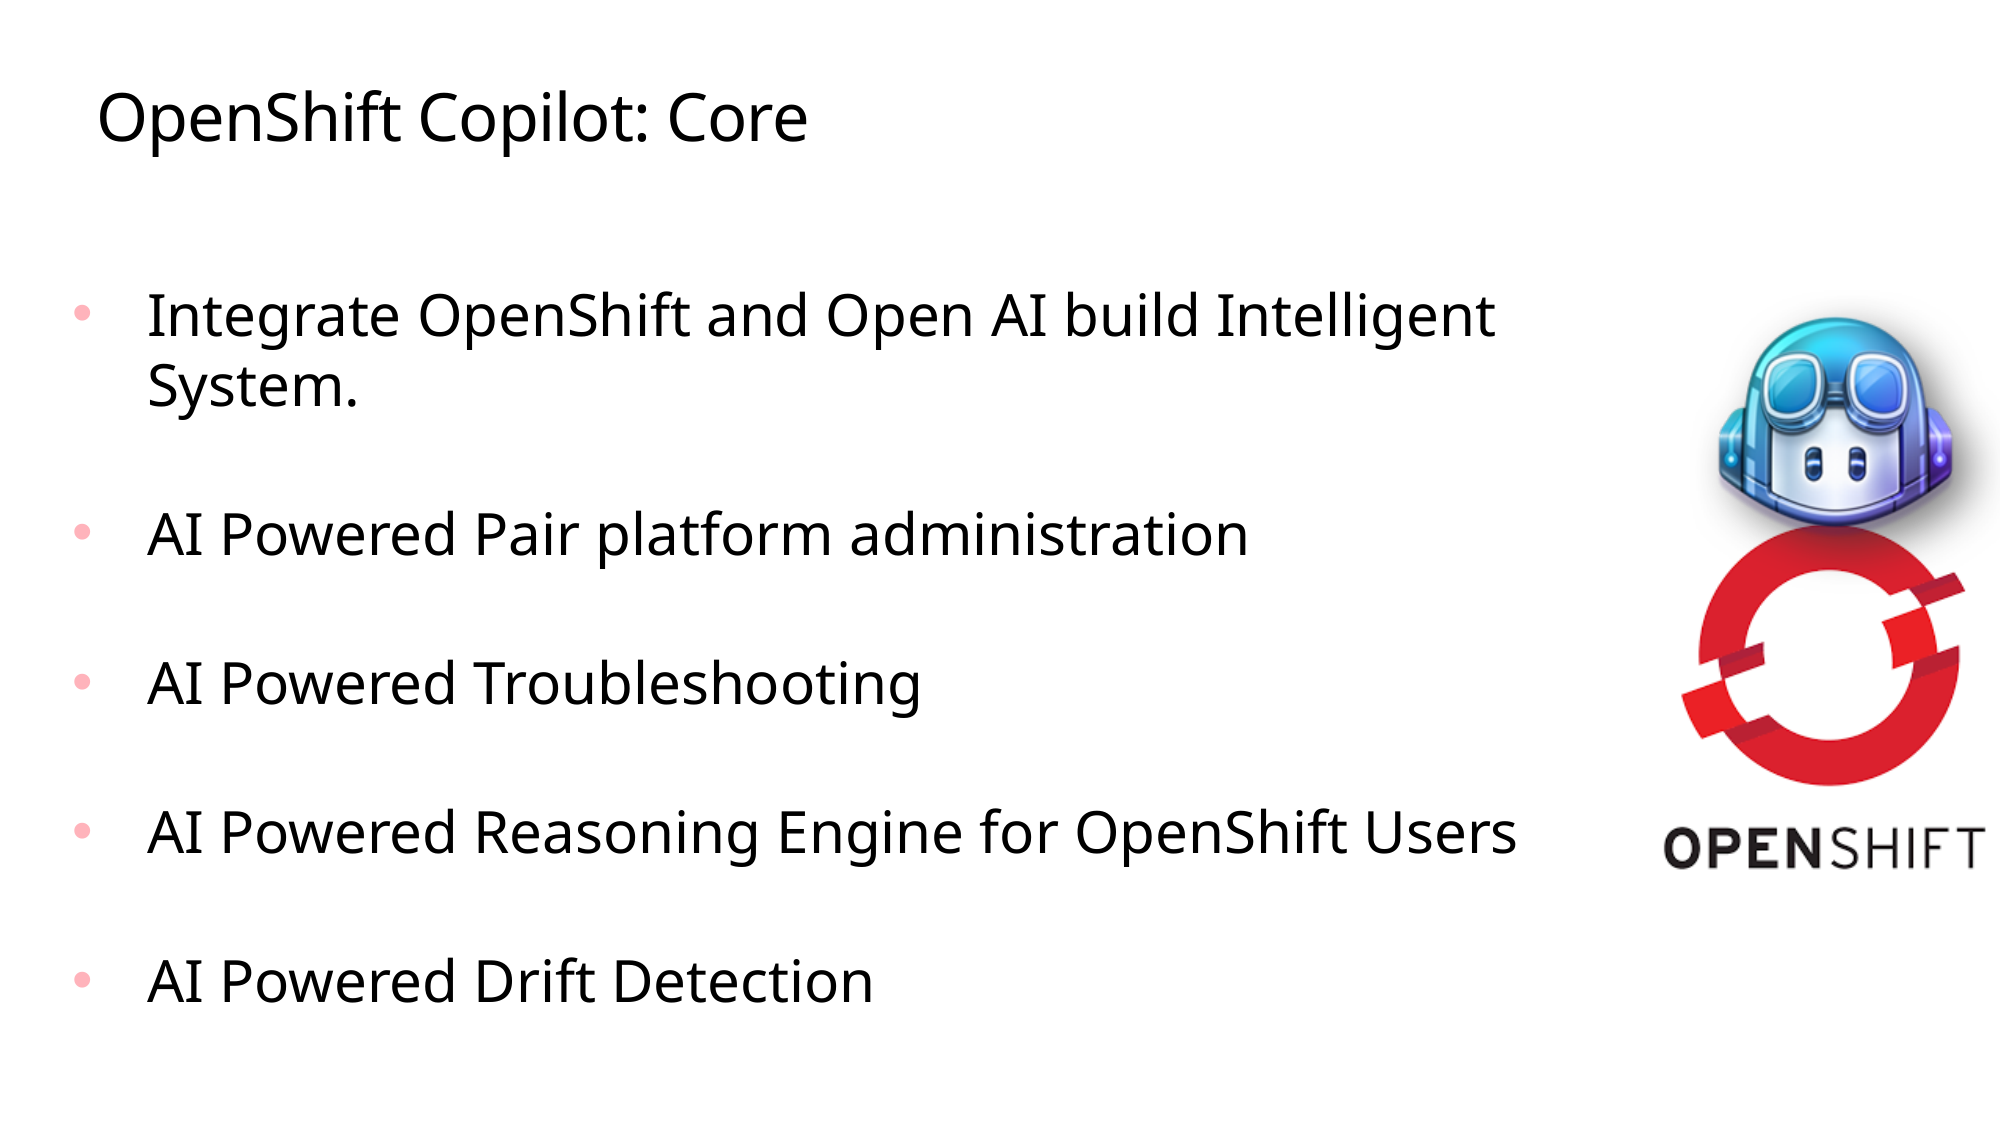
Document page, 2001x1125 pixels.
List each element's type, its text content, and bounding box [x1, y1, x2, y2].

picture [1655, 244, 1996, 879]
title OpenShift Copilot: Core [96, 75, 1904, 156]
text_box Integrate OpenShift and Open AI build Intelligent System. AI Powered Pair platform administration AI Powered Troubleshooting AI Powered Reasoning Engine for OpenShift Users AI Powered Drift Detection [71, 113, 1666, 1125]
